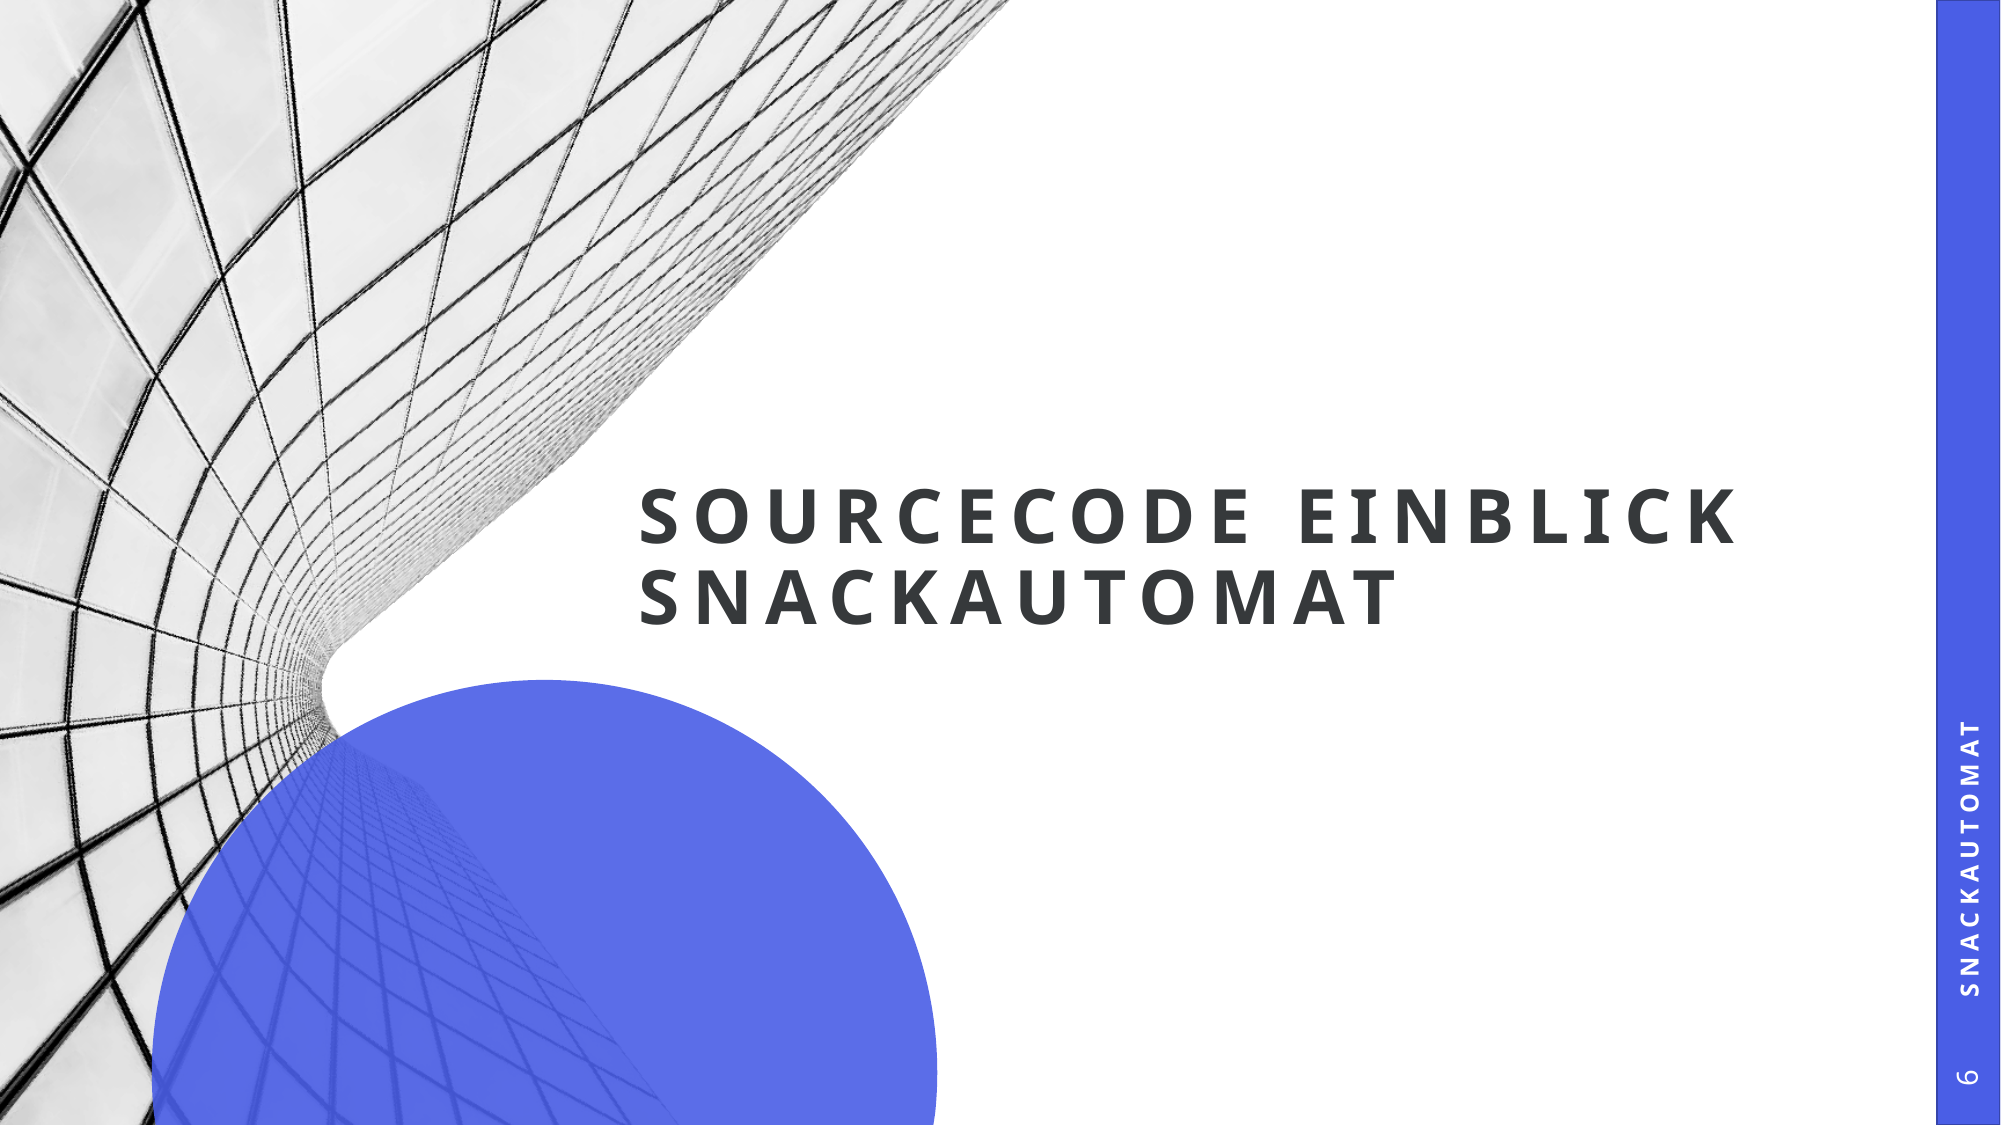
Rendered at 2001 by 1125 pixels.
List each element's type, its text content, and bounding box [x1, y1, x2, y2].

footer Snackautomat [1937, 0, 2000, 1032]
title Sourcecode Einblick Snackautomat [638, 404, 1937, 641]
slide_number 6 [1937, 1032, 2000, 1125]
